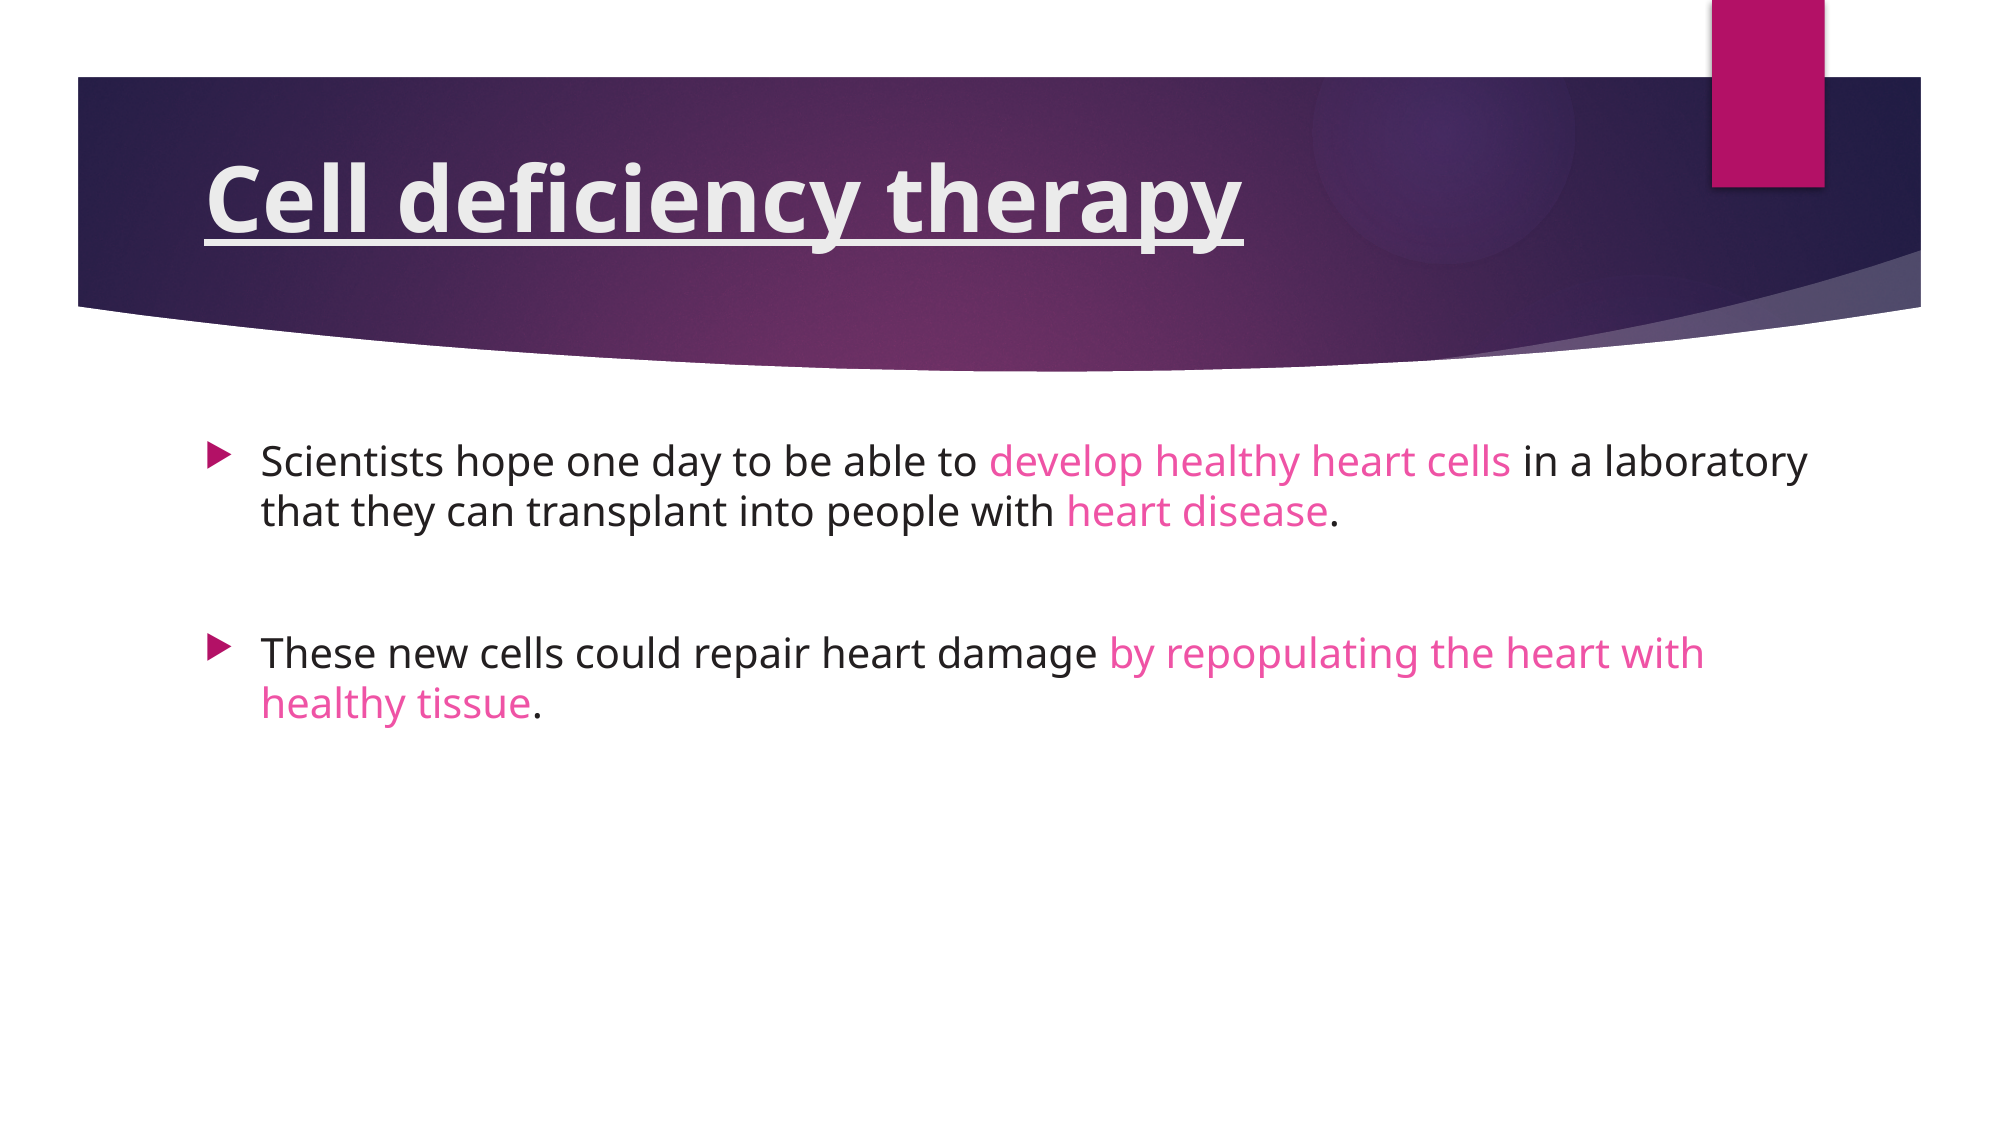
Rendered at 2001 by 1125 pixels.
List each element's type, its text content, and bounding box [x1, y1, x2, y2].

list Scientists hope one day to be able to develop healthy heart cells in a laboratory that they can transplant into people with heart disease. These new cells could repair heart damage by repopulating the heart with healthy tissue. [189, 427, 1825, 988]
title Cell deficiency therapy [189, 137, 1627, 254]
